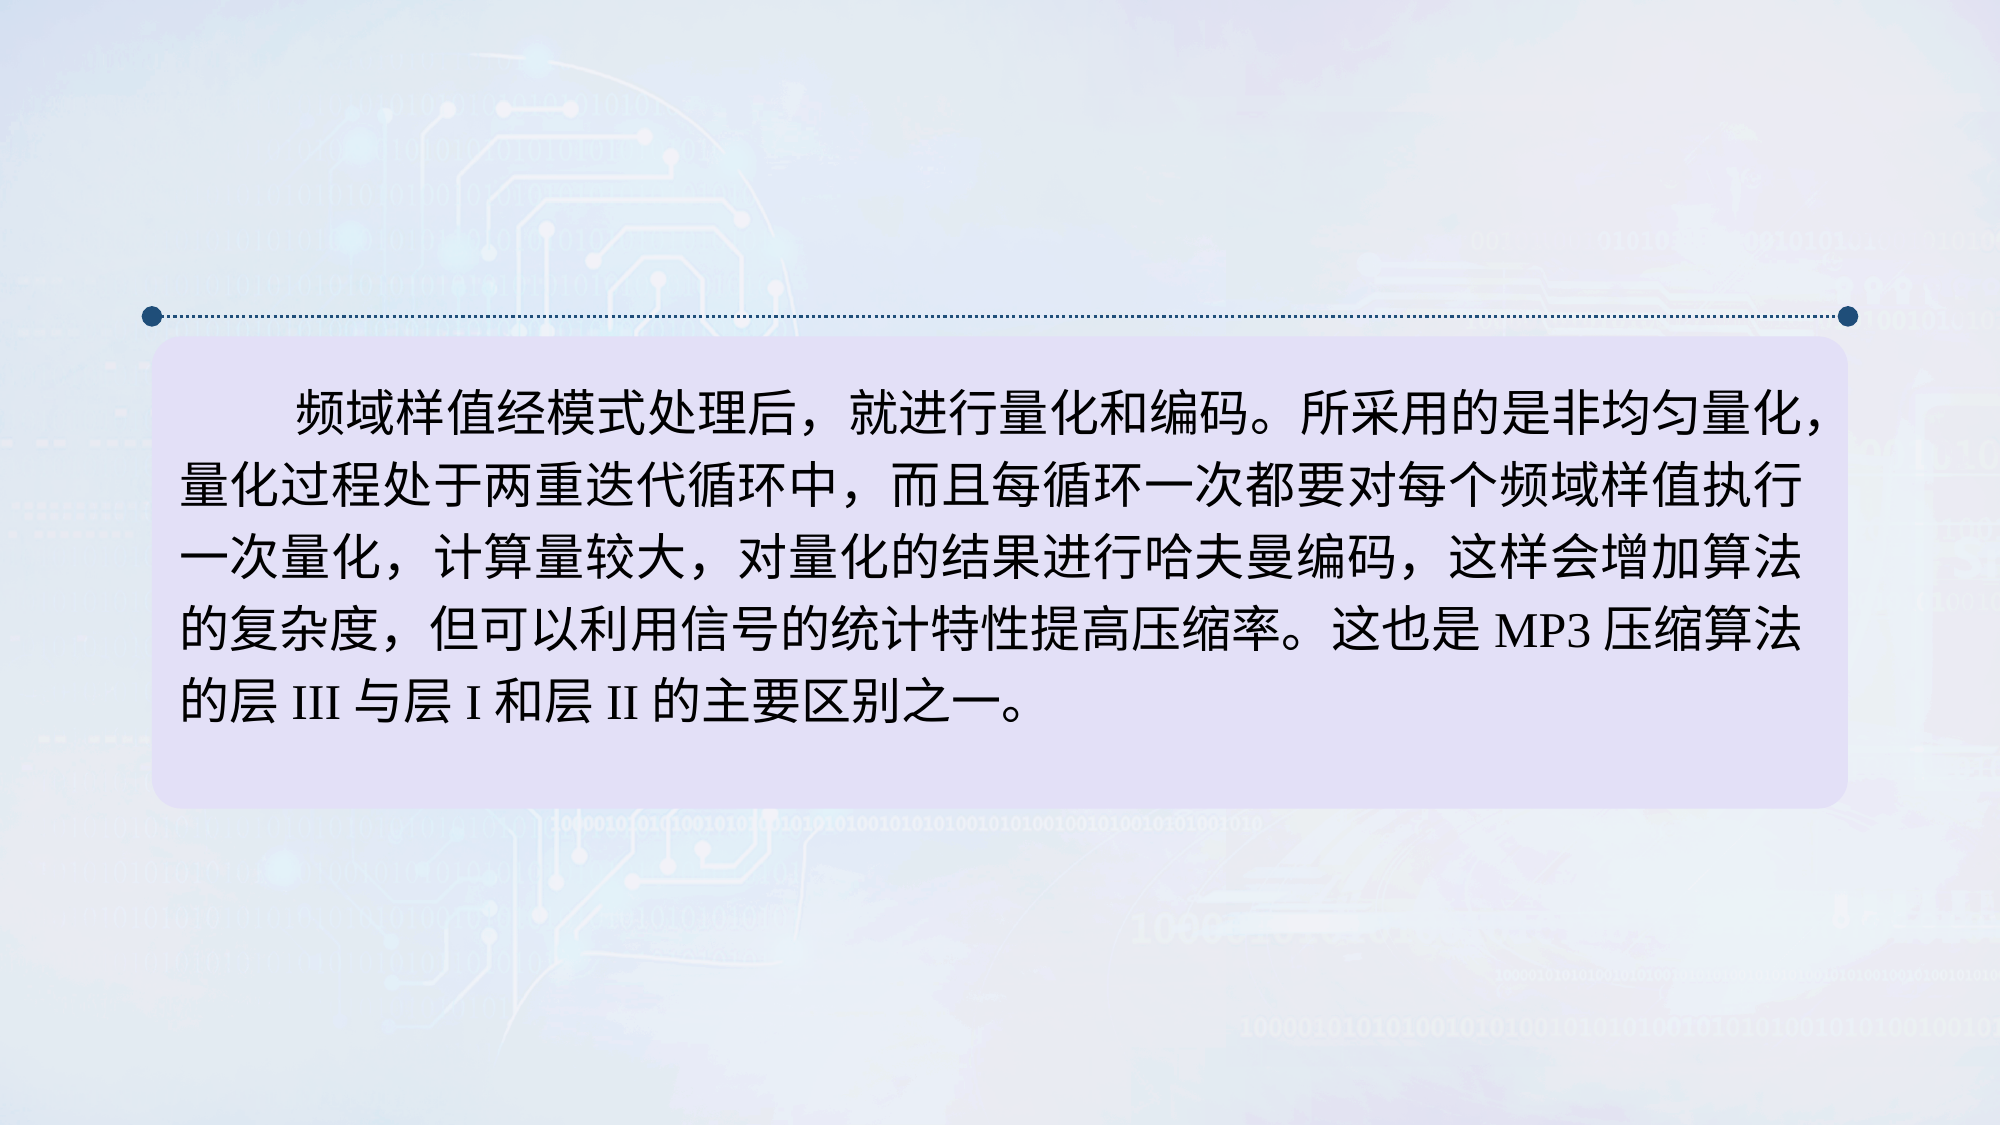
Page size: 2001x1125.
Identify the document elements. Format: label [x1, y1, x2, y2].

picture [0, 0, 2000, 1125]
text_box [151, 316, 1848, 809]
